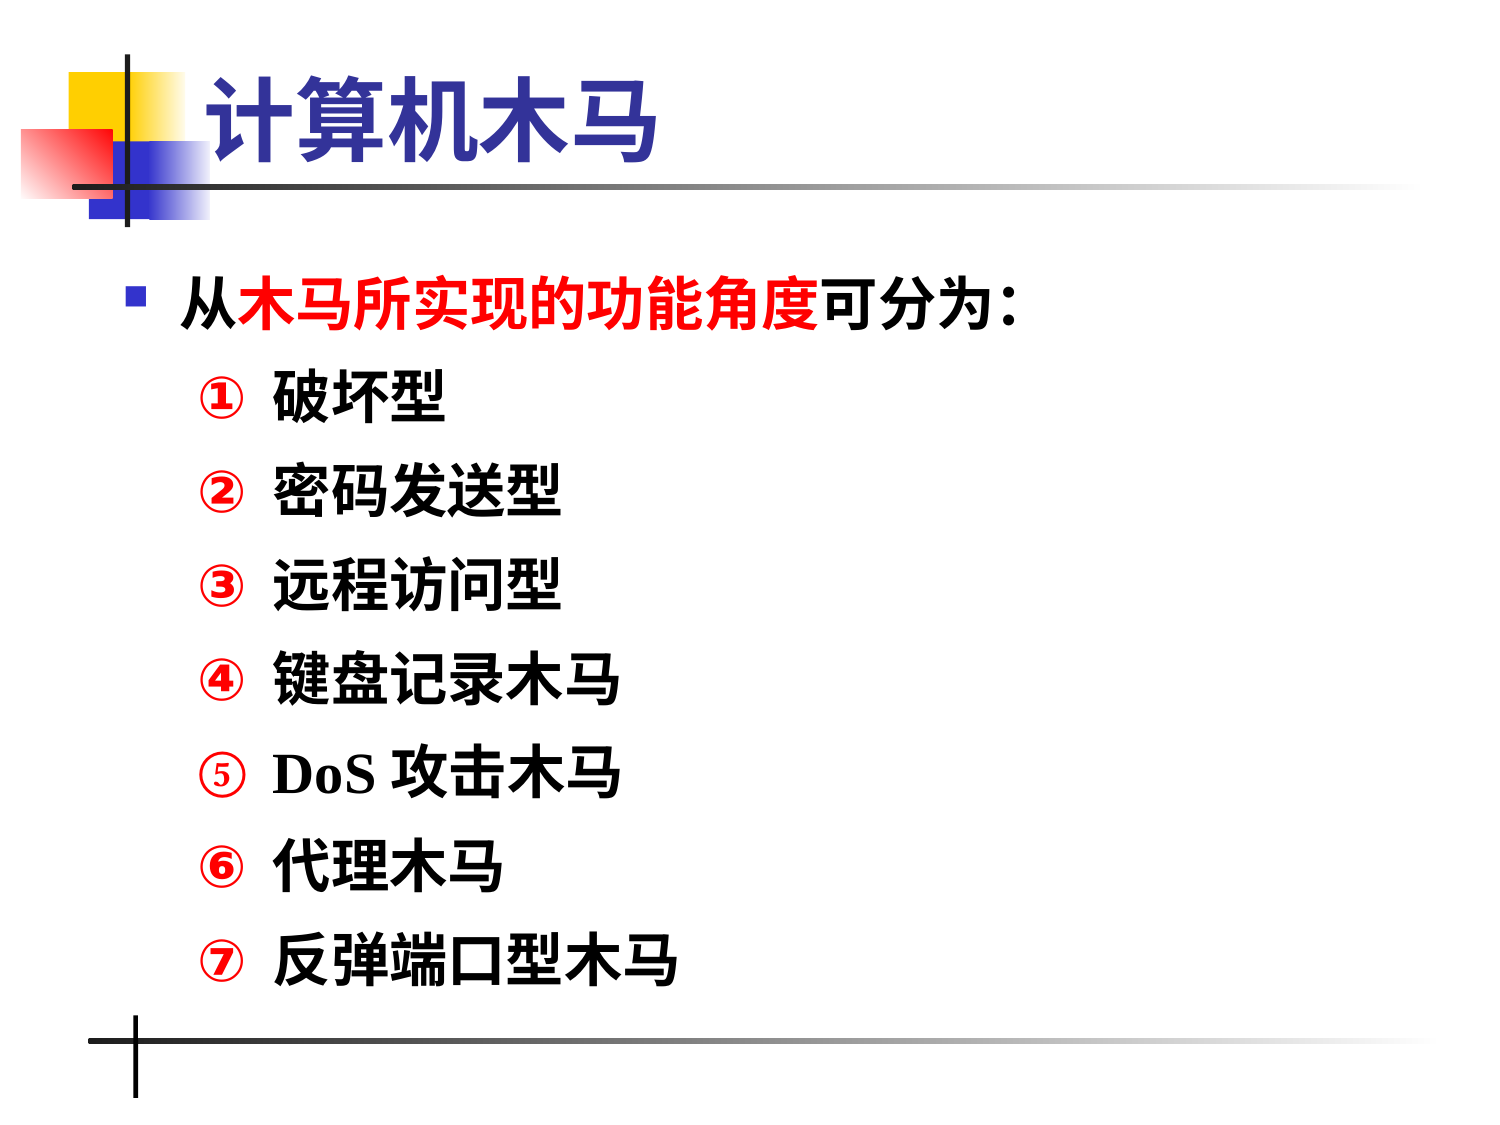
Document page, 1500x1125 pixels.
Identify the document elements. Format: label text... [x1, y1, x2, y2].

list 从木马所实现的功能角度可分为： 破坏型 密码发送型 远程访问型 键盘记录木马 DoS攻击木马 代理木马 反弹端口型木马 [107, 235, 1337, 1059]
title 计算机木马 [188, 23, 1468, 181]
